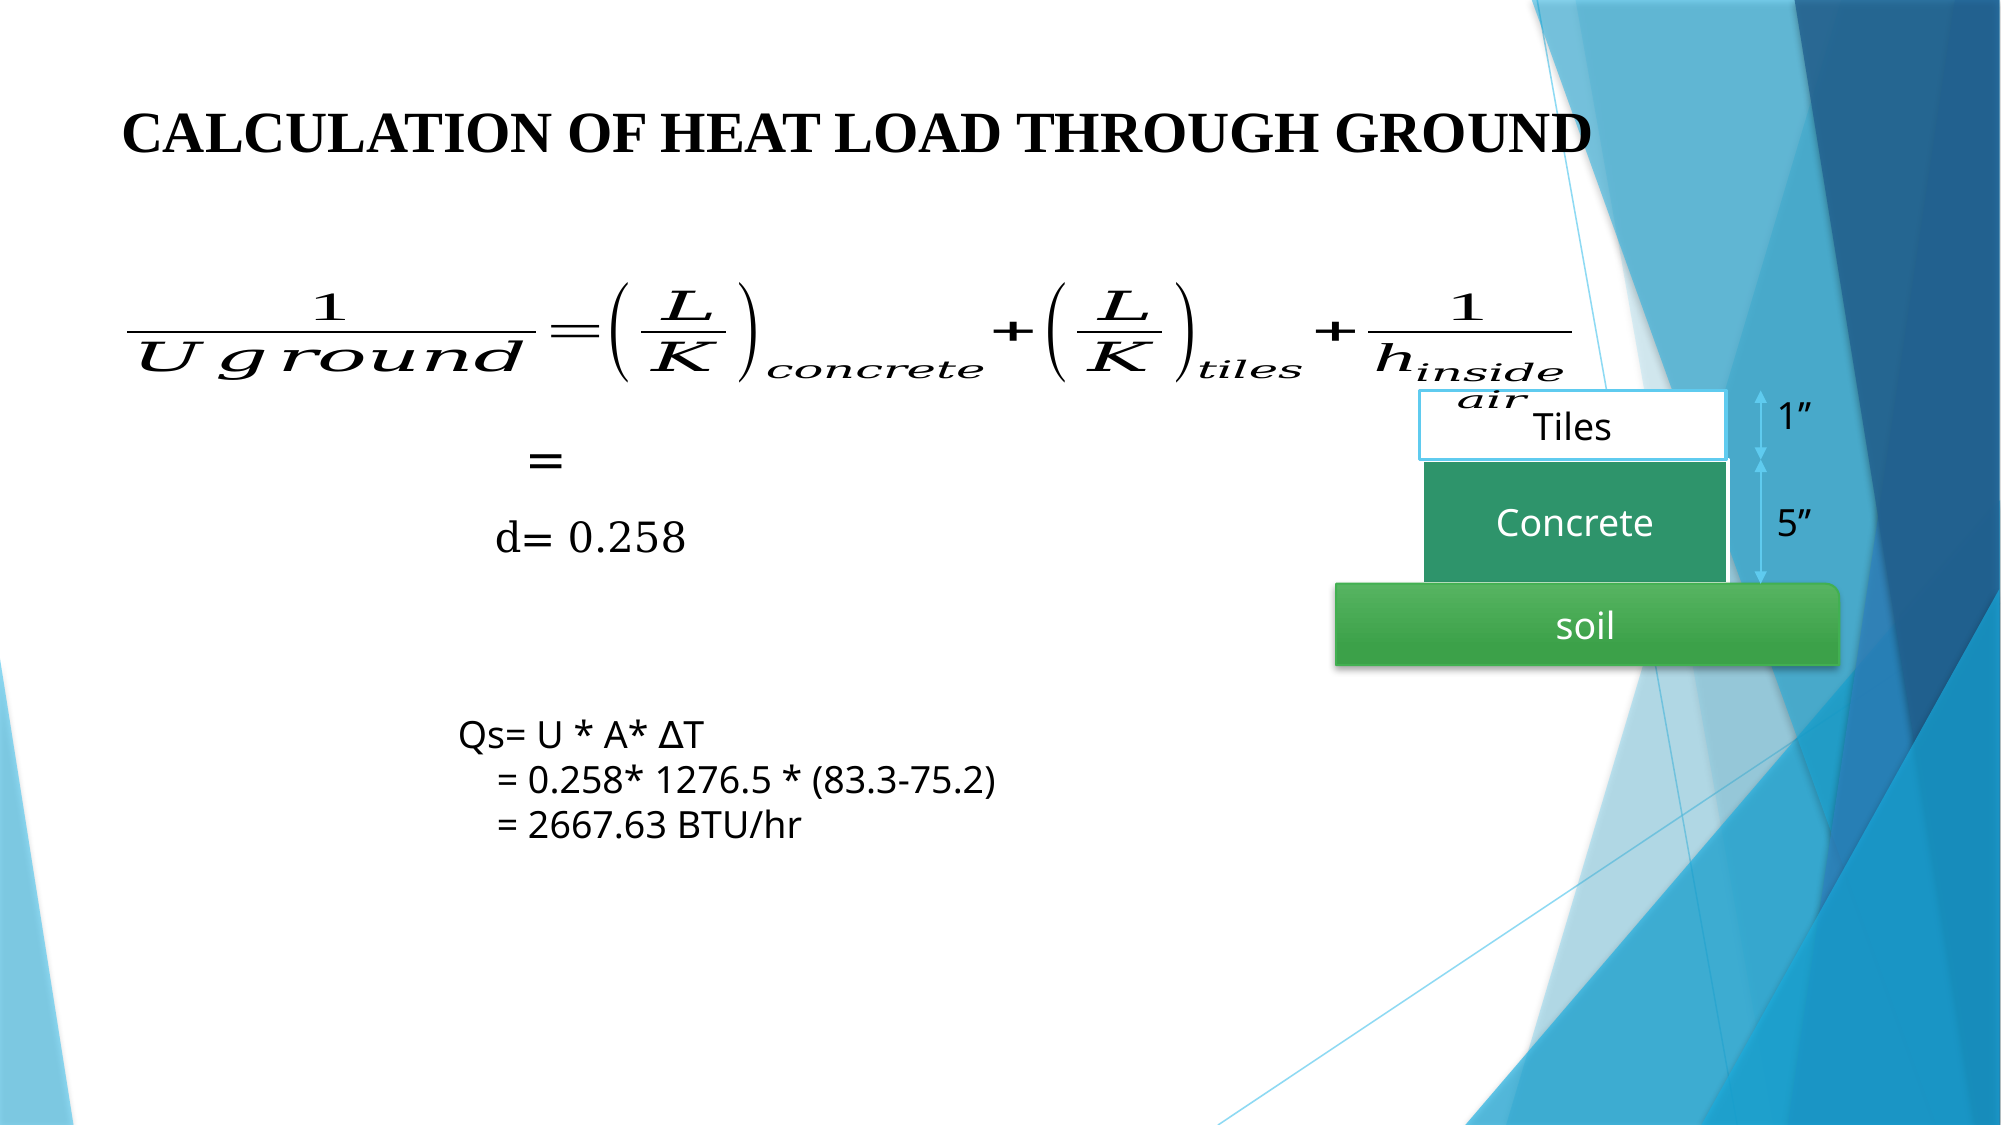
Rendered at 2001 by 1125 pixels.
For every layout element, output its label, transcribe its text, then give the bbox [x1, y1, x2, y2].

text_box 1’’ [1761, 384, 1917, 445]
text_box Qs= U * A* ∆T = 0.258* 1276.5 * (83.3-75.2) = 2667.63 BTU/hr [443, 703, 1055, 854]
text_box 5’’ [1766, 491, 1917, 552]
text_box Calculation of heat load through ground [21, 56, 1707, 212]
text_box soil [1335, 582, 1841, 667]
text_box Tiles [1418, 389, 1728, 461]
text_box Concrete [1419, 458, 1730, 582]
